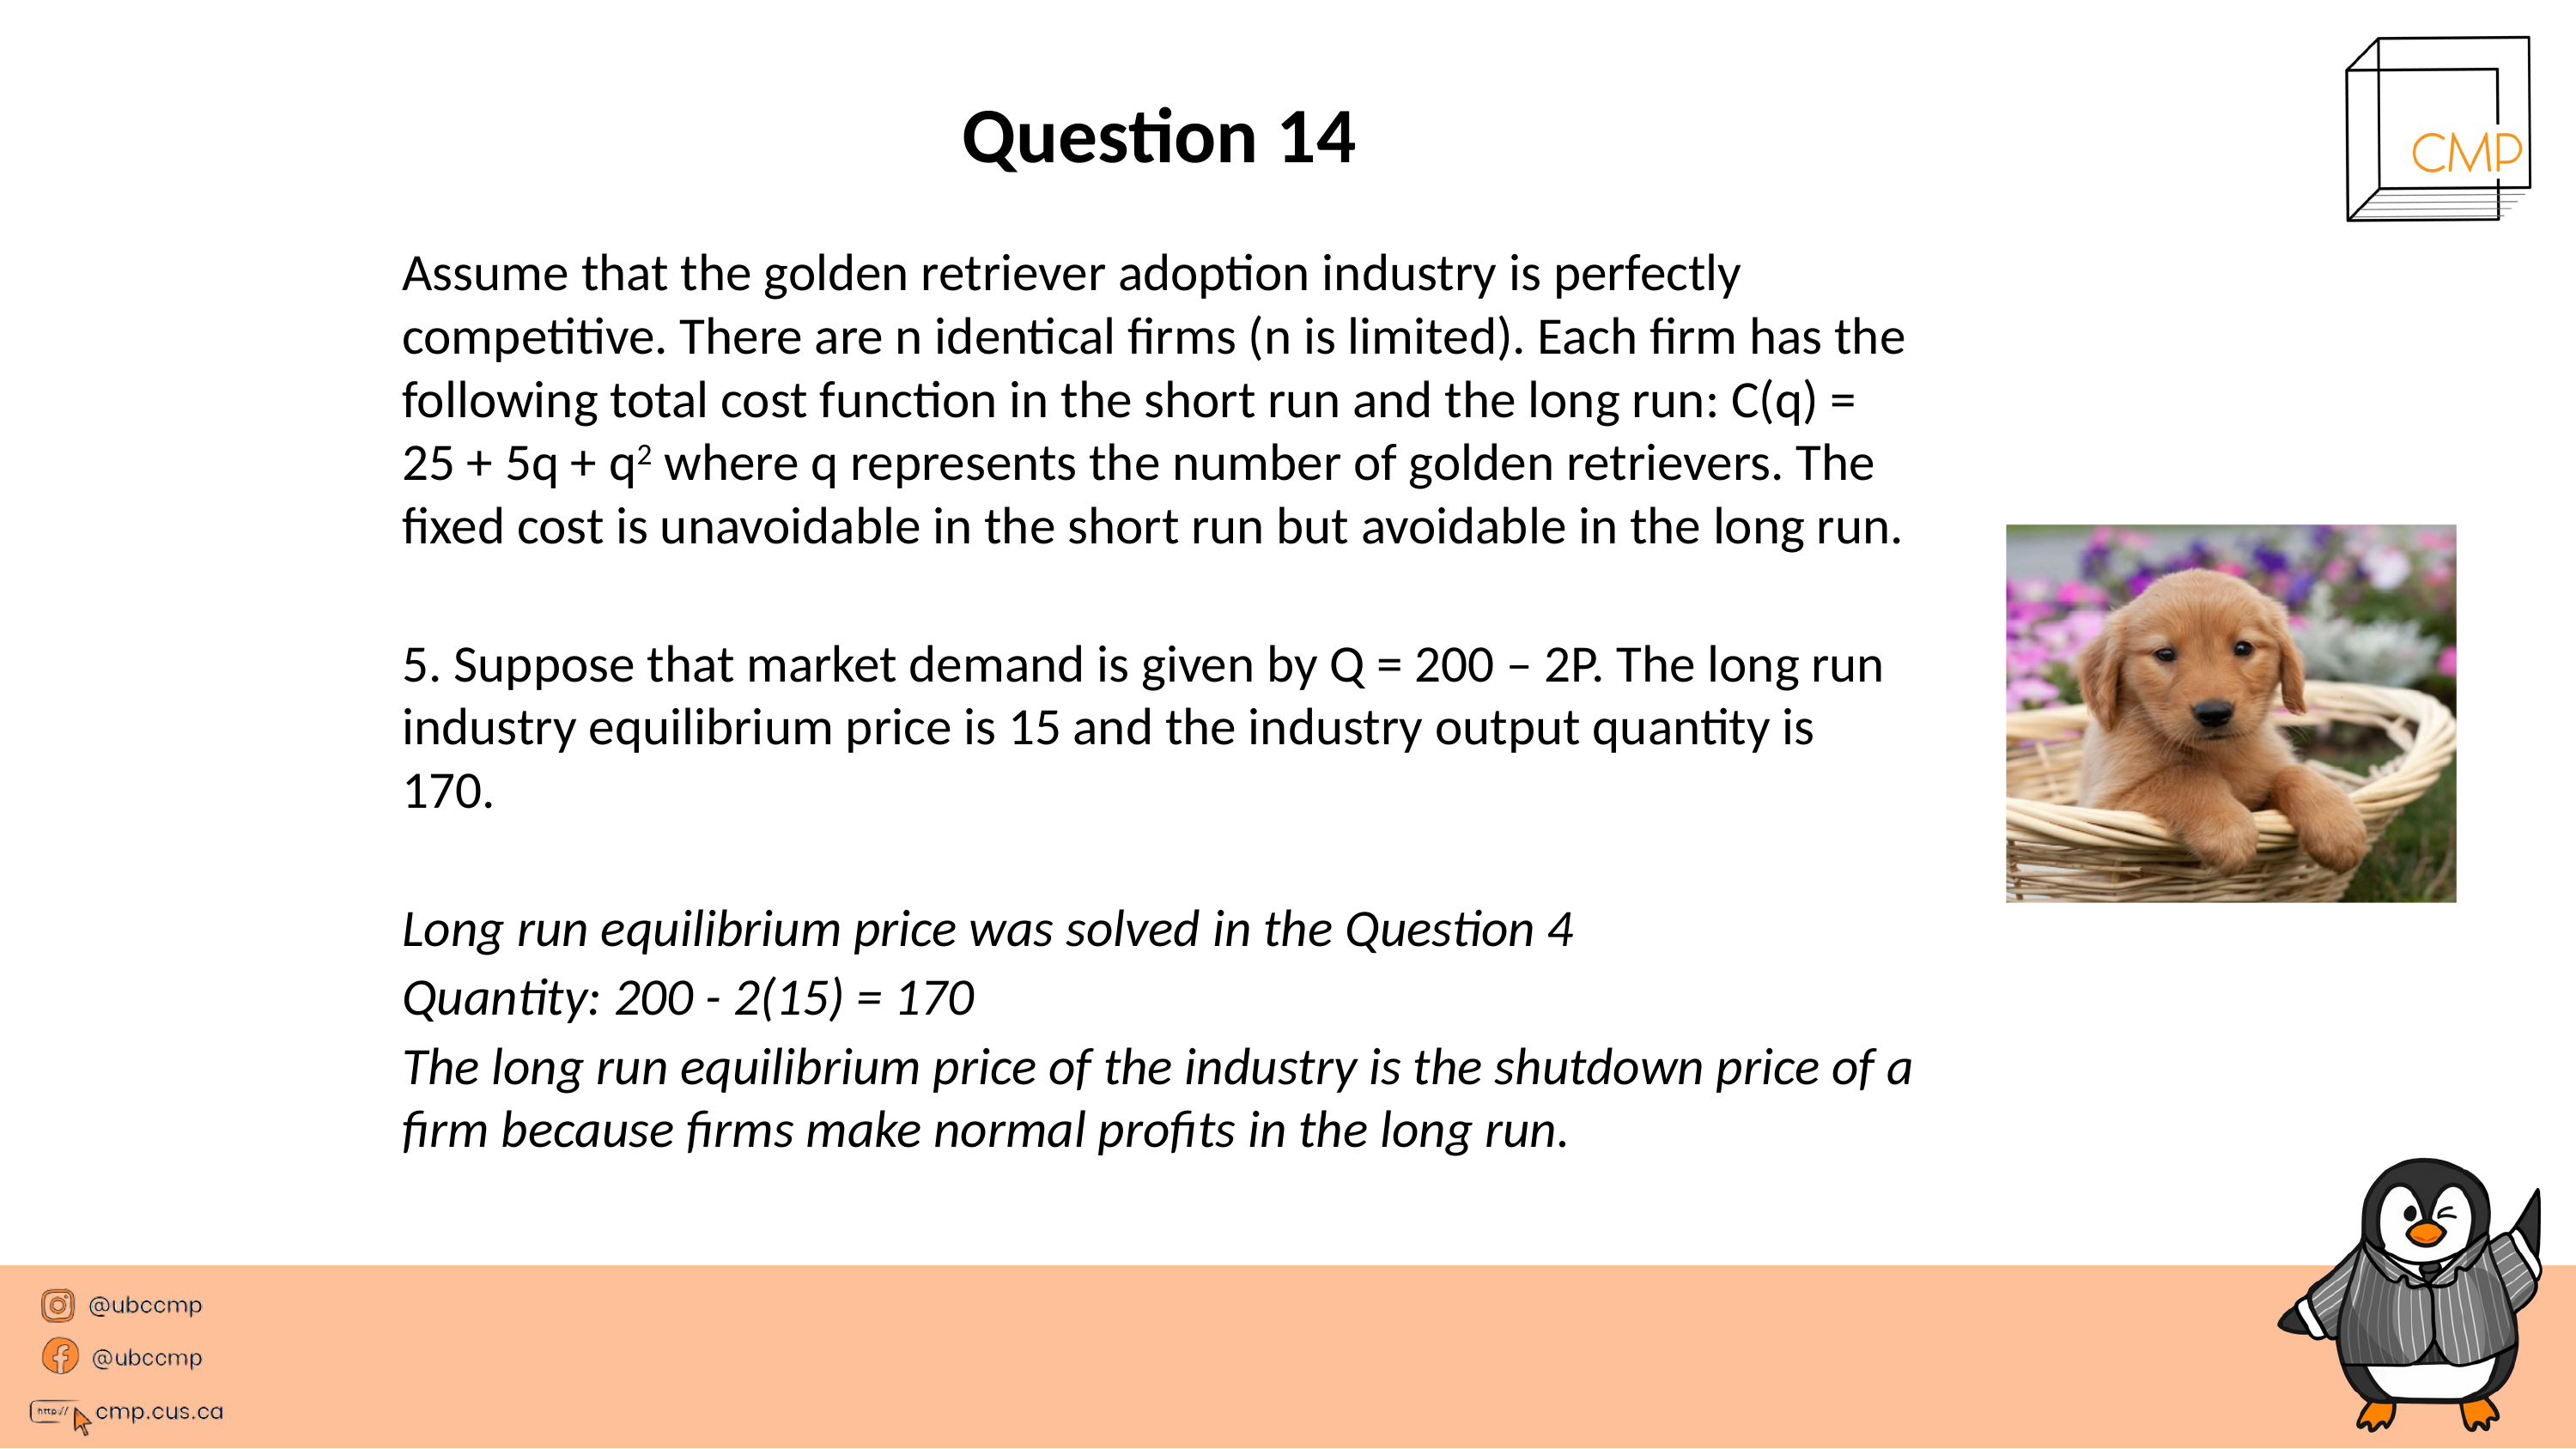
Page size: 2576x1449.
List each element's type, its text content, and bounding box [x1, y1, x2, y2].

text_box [0, 1245, 2227, 1449]
text_box Assume that the golden retriever adoption industry is perfectly competitive. There are n identical firms (n is limited). Each firm has the following total cost function in the short run and the long run: C(q) = 25 + 5q + q2 where q represents the number of golden retrievers. The fixed cost is unavoidable in the short run but avoidable in the long run. 5. Suppose that market demand is given by Q = 200 – 2P. The long run industry equilibrium price is 15 and the industry output quantity is 170. Long run equilibrium price was solved in the Question 4 Quantity: 200 - 2(15) = 170 The long run equilibrium price of the industry is the shutdown price of a firm because firms make normal profits in the long run. [370, 232, 1930, 1196]
picture [2003, 520, 2460, 907]
picture [2232, 1003, 2576, 1449]
text_box Question 14 [570, 50, 1730, 212]
picture [2233, 0, 2576, 337]
picture [15, 1276, 258, 1442]
